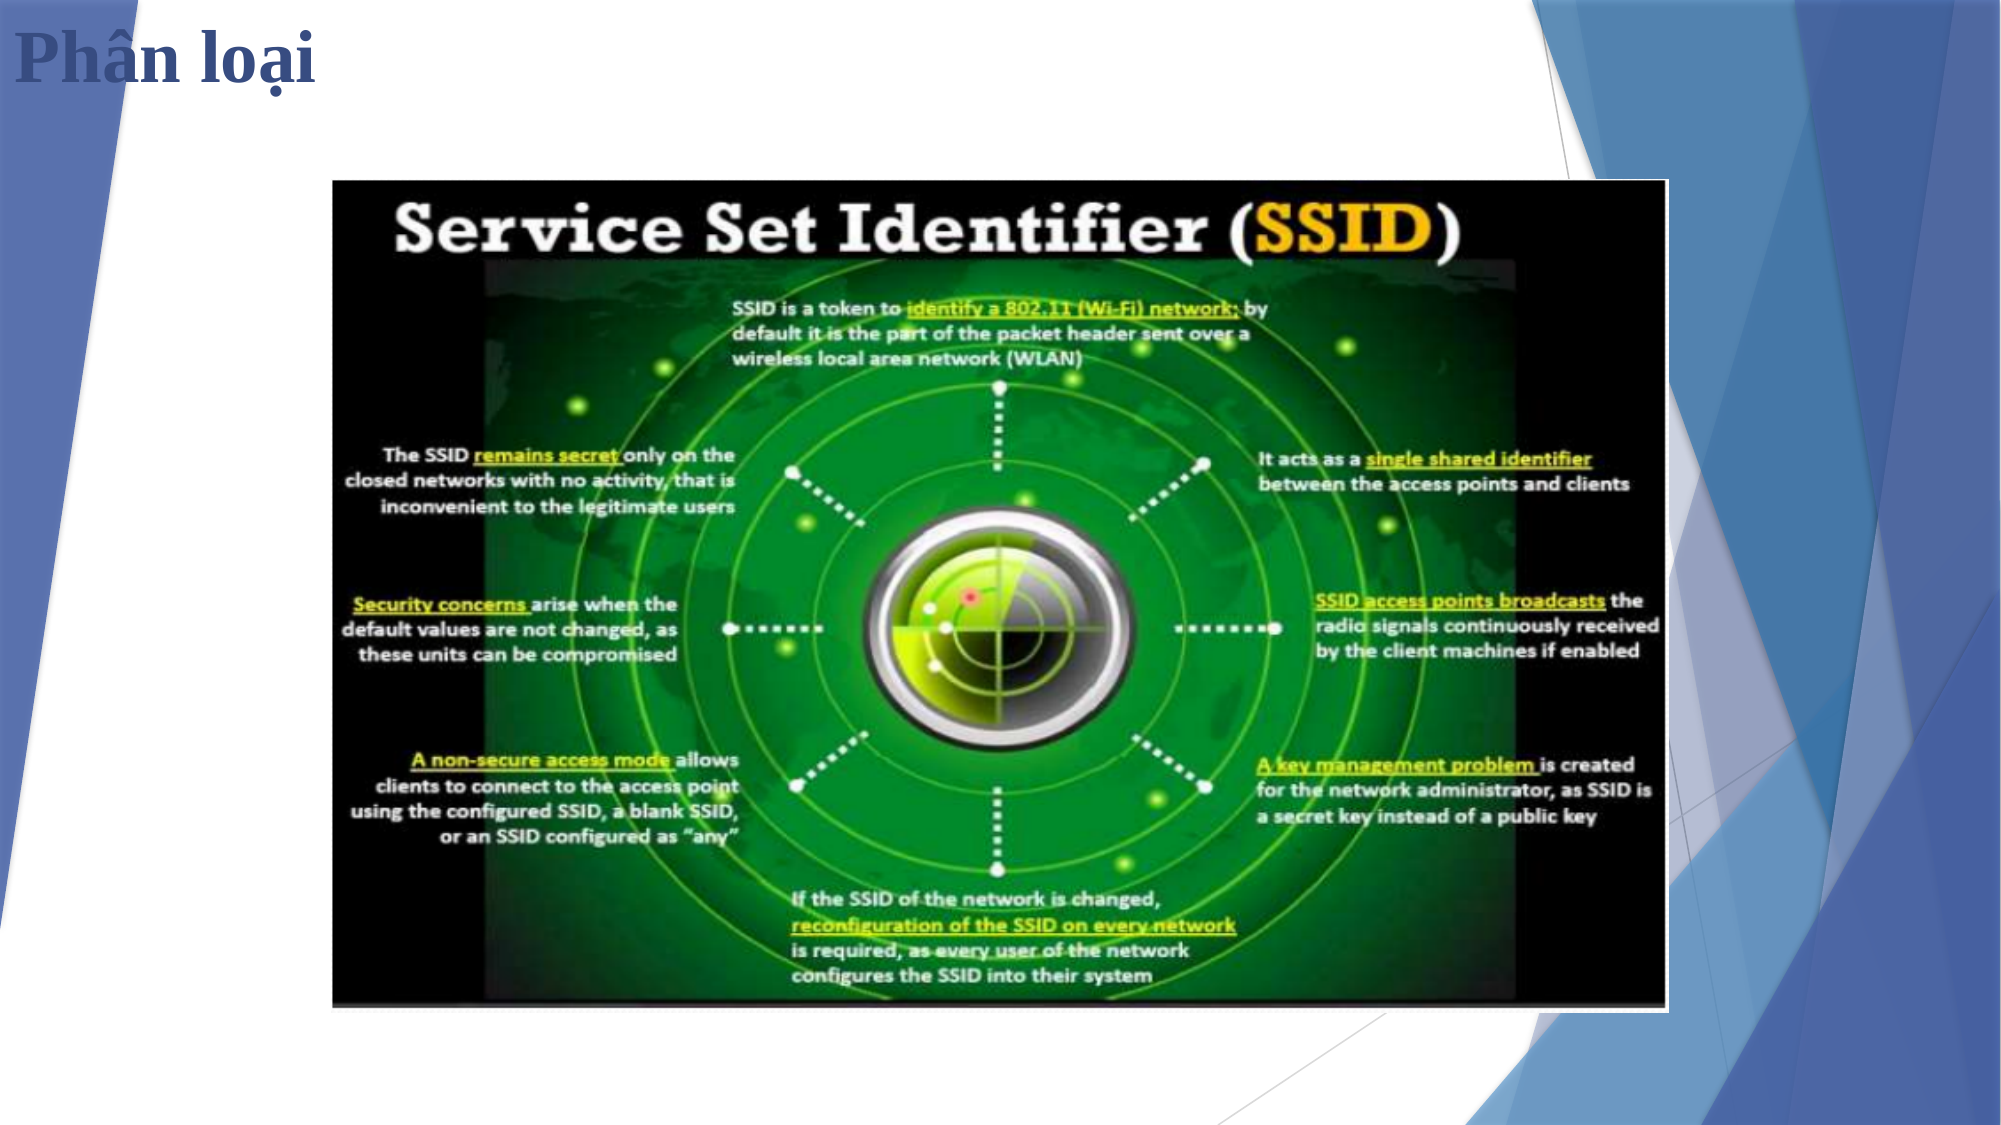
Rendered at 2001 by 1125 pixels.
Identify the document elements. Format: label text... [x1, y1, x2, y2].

text_box Phân loại [0, 0, 2000, 105]
picture [330, 179, 1670, 1014]
